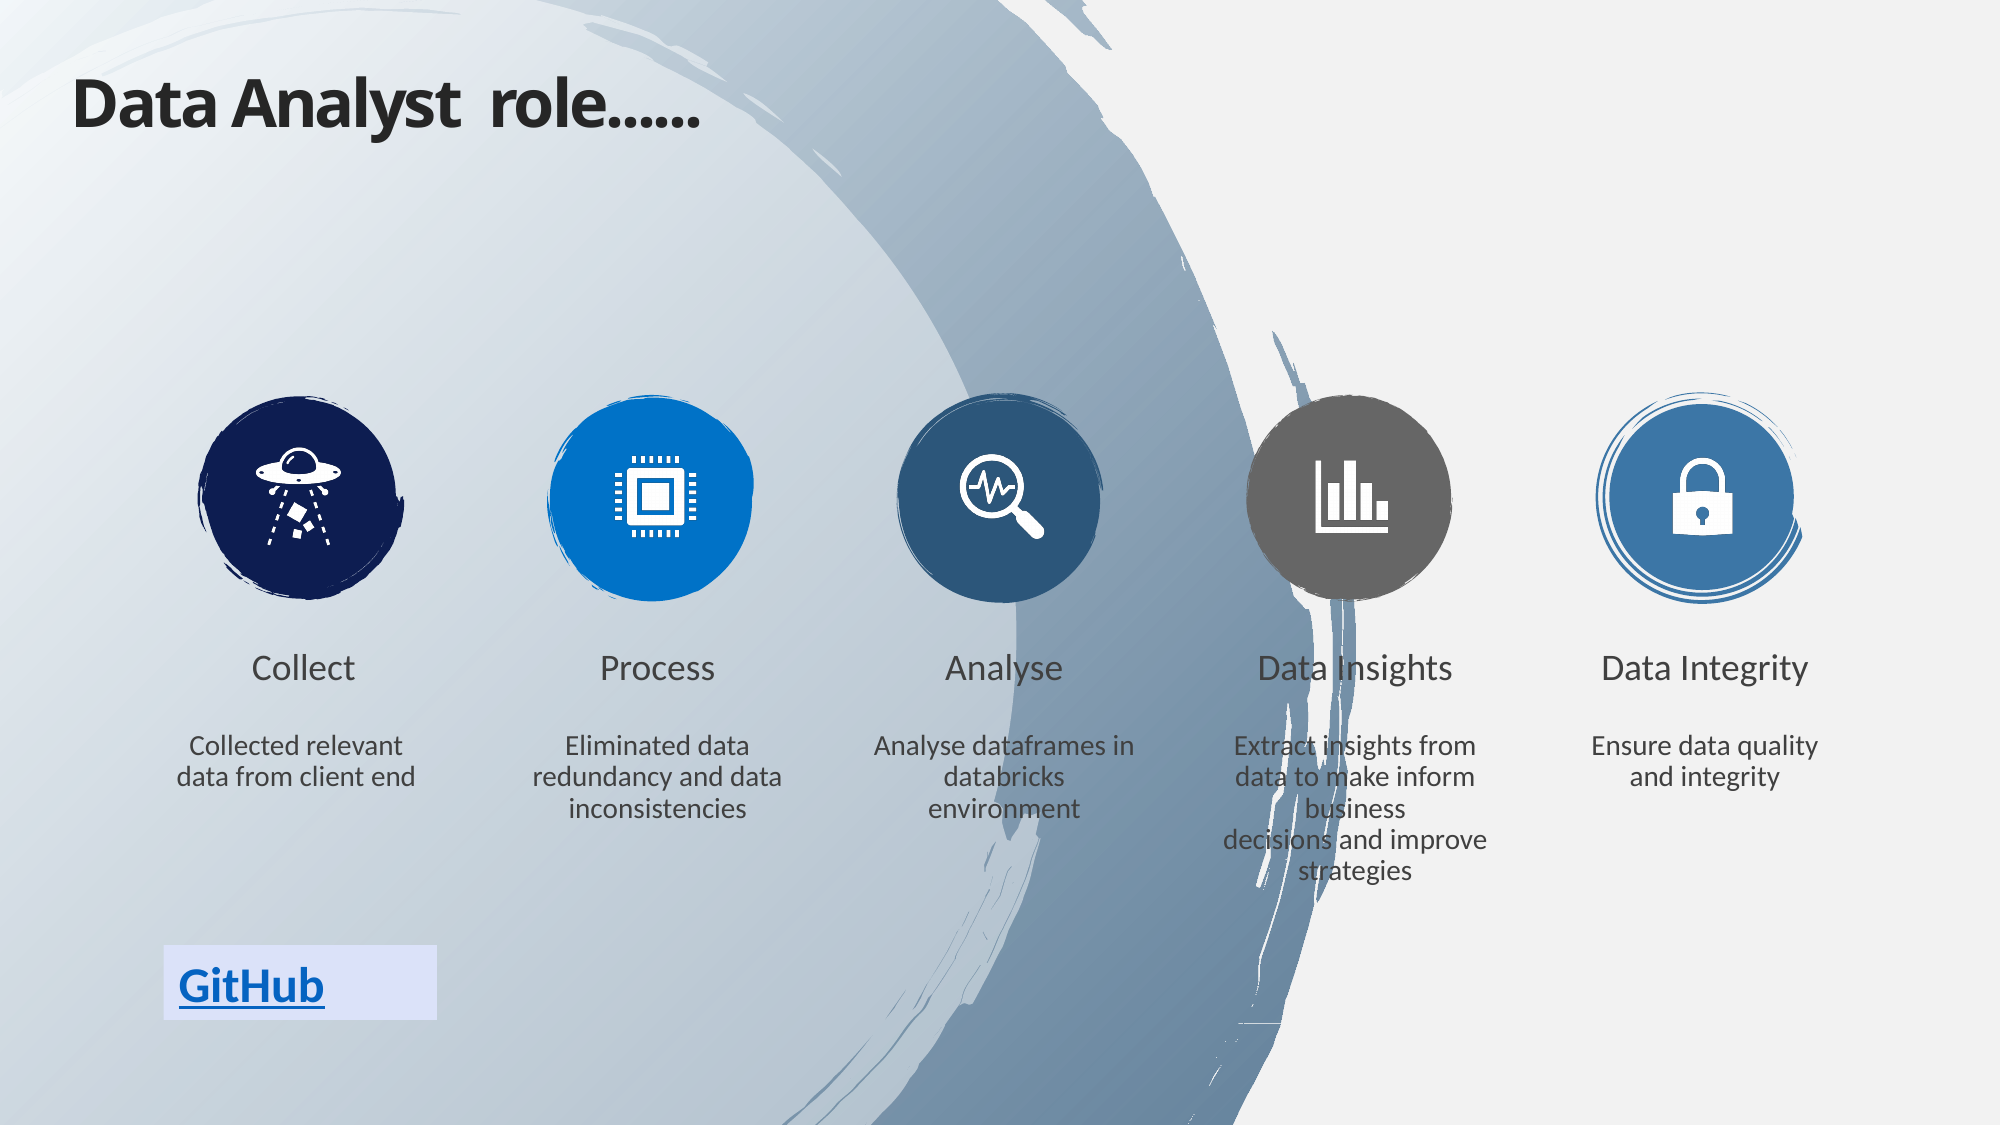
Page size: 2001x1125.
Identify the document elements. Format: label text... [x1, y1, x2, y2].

list Eliminated data redundancy and data inconsistencies [524, 730, 791, 849]
picture [604, 445, 707, 548]
list Extract insights from data to make inform business decisions and improve strategies [1222, 730, 1489, 849]
list Collected relevant data from client end [163, 730, 430, 900]
list Ensure data quality and integrity [1572, 730, 1838, 849]
picture [247, 445, 350, 548]
picture [1651, 445, 1754, 548]
list Data Insights [1222, 648, 1489, 708]
list Analyse dataframes in databricks environment [871, 730, 1138, 849]
text_box GitHub [163, 945, 437, 1020]
picture [951, 445, 1054, 548]
picture [1300, 445, 1403, 548]
list Collect [170, 648, 437, 708]
title Data Analyst role...... [70, 70, 1930, 142]
list Data Integrity [1572, 648, 1838, 708]
list Analyse [871, 648, 1138, 708]
list Process [524, 648, 791, 708]
